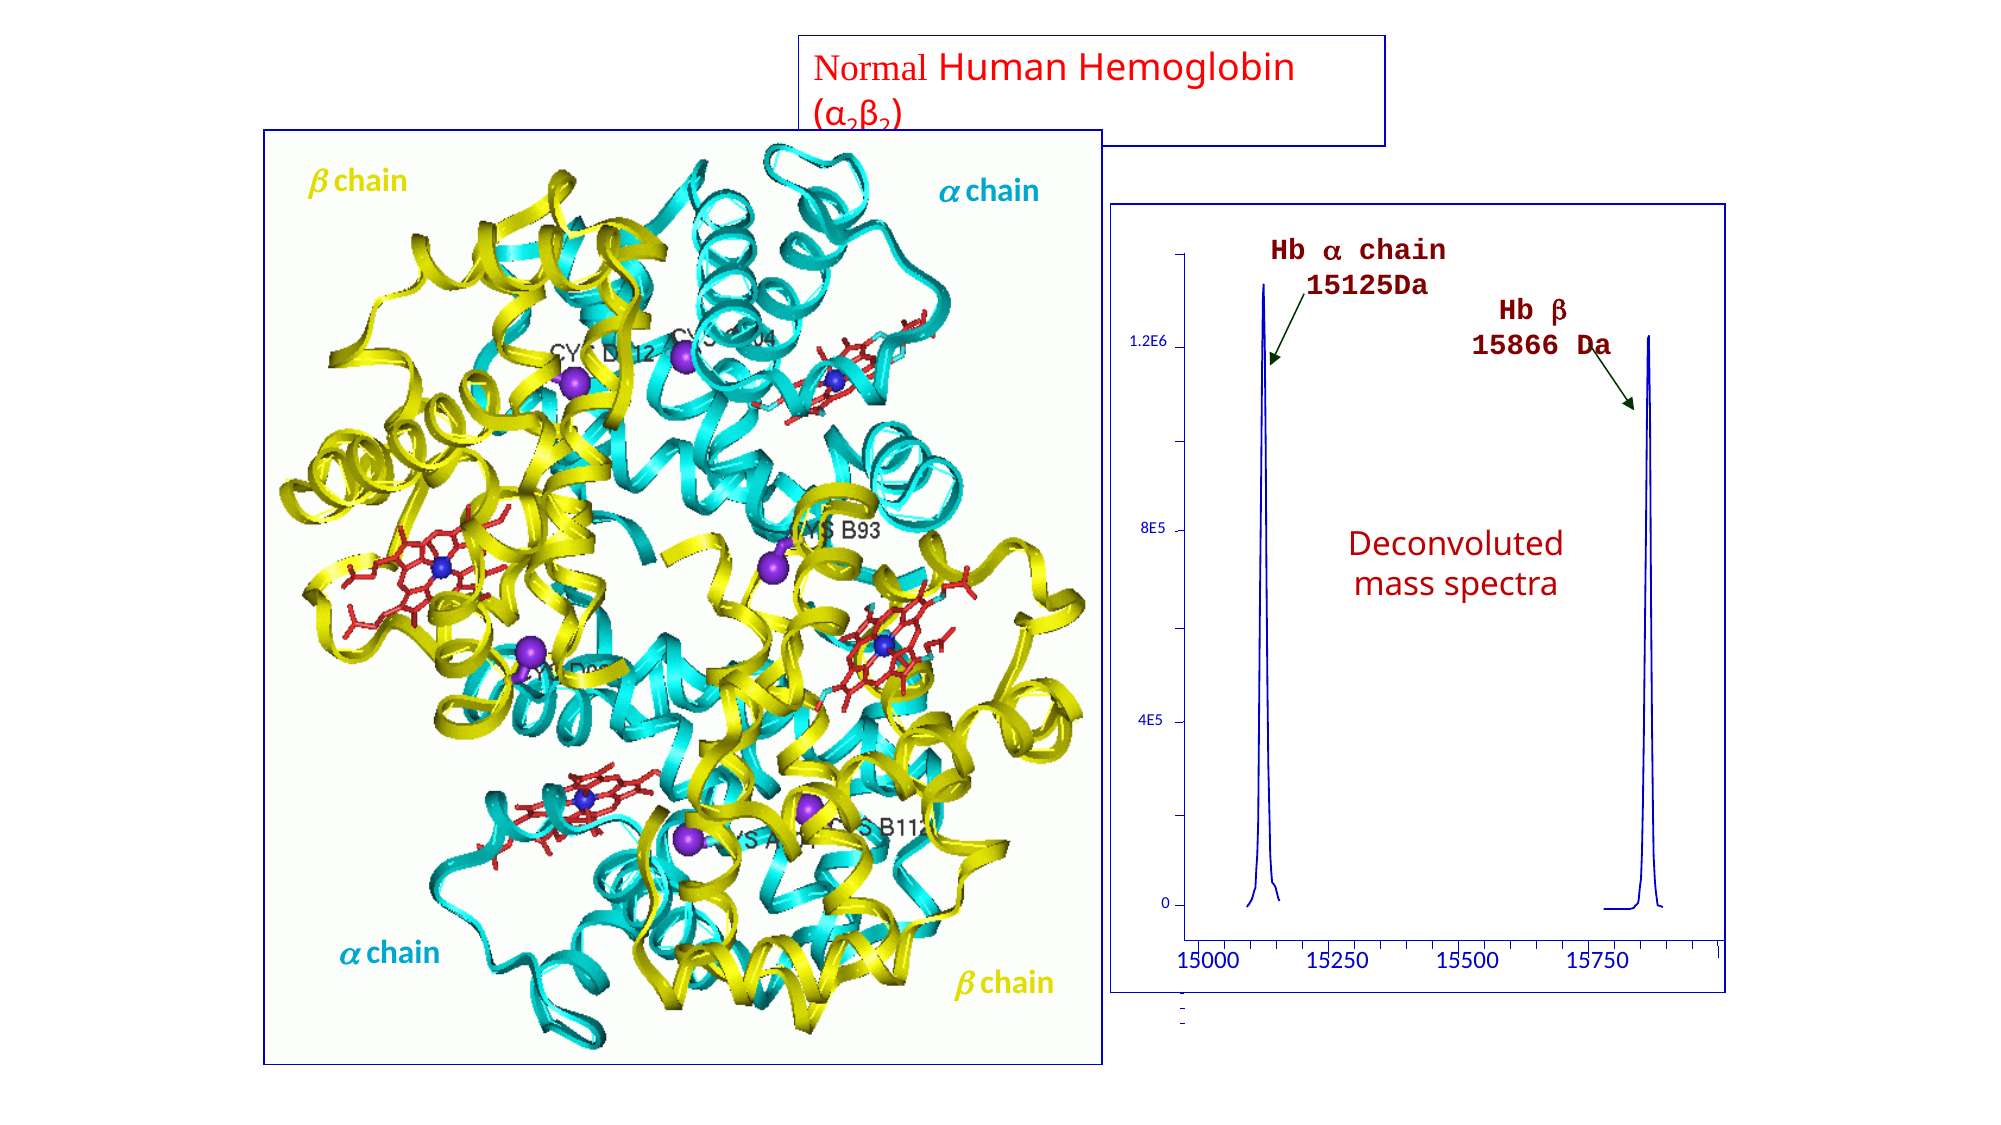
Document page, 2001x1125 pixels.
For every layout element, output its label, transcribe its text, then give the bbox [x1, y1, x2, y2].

text_box Normal Human Hemoglobin (α2β2) [798, 35, 1385, 147]
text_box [264, 130, 1102, 1064]
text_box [1110, 204, 1726, 1024]
